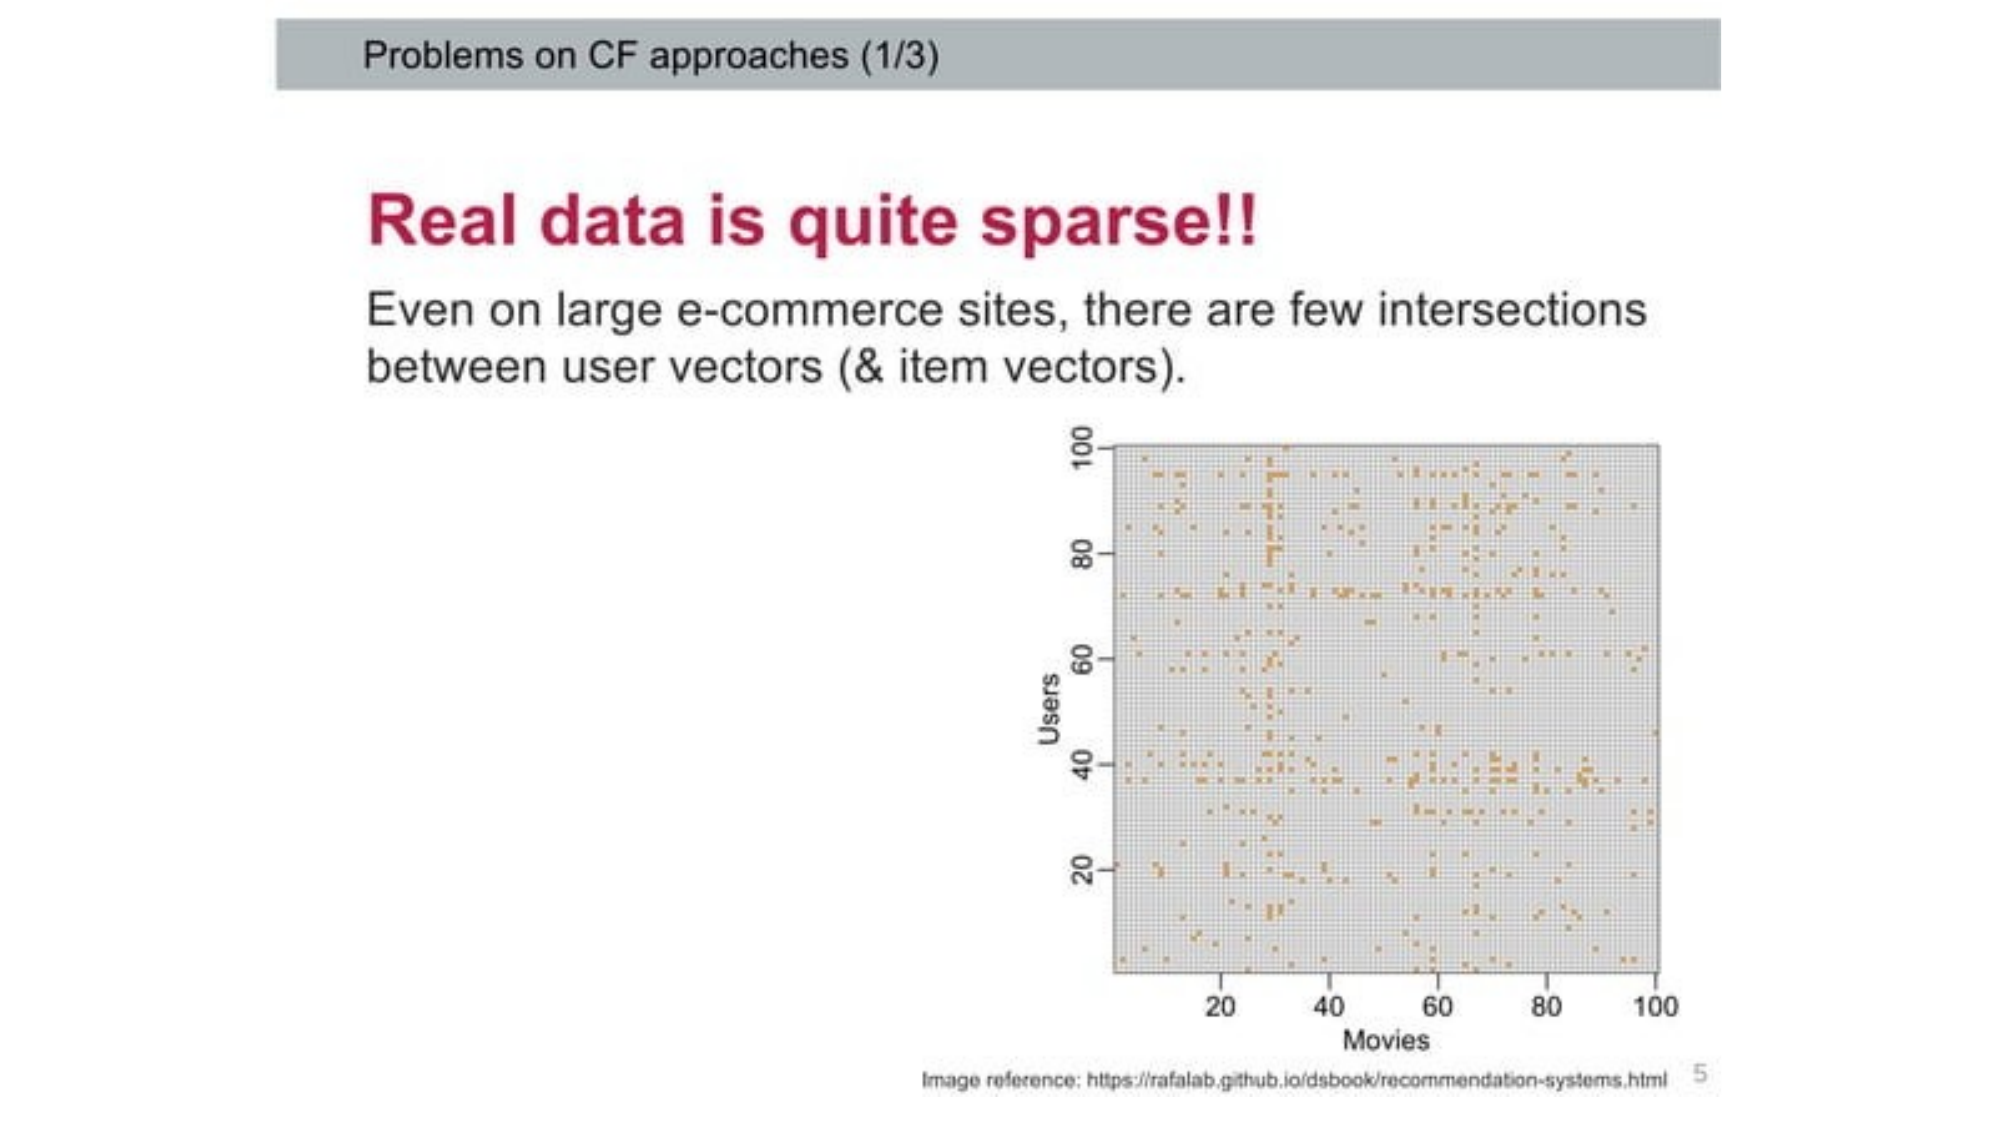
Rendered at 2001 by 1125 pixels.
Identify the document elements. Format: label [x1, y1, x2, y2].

text_box [265, 0, 1722, 1097]
